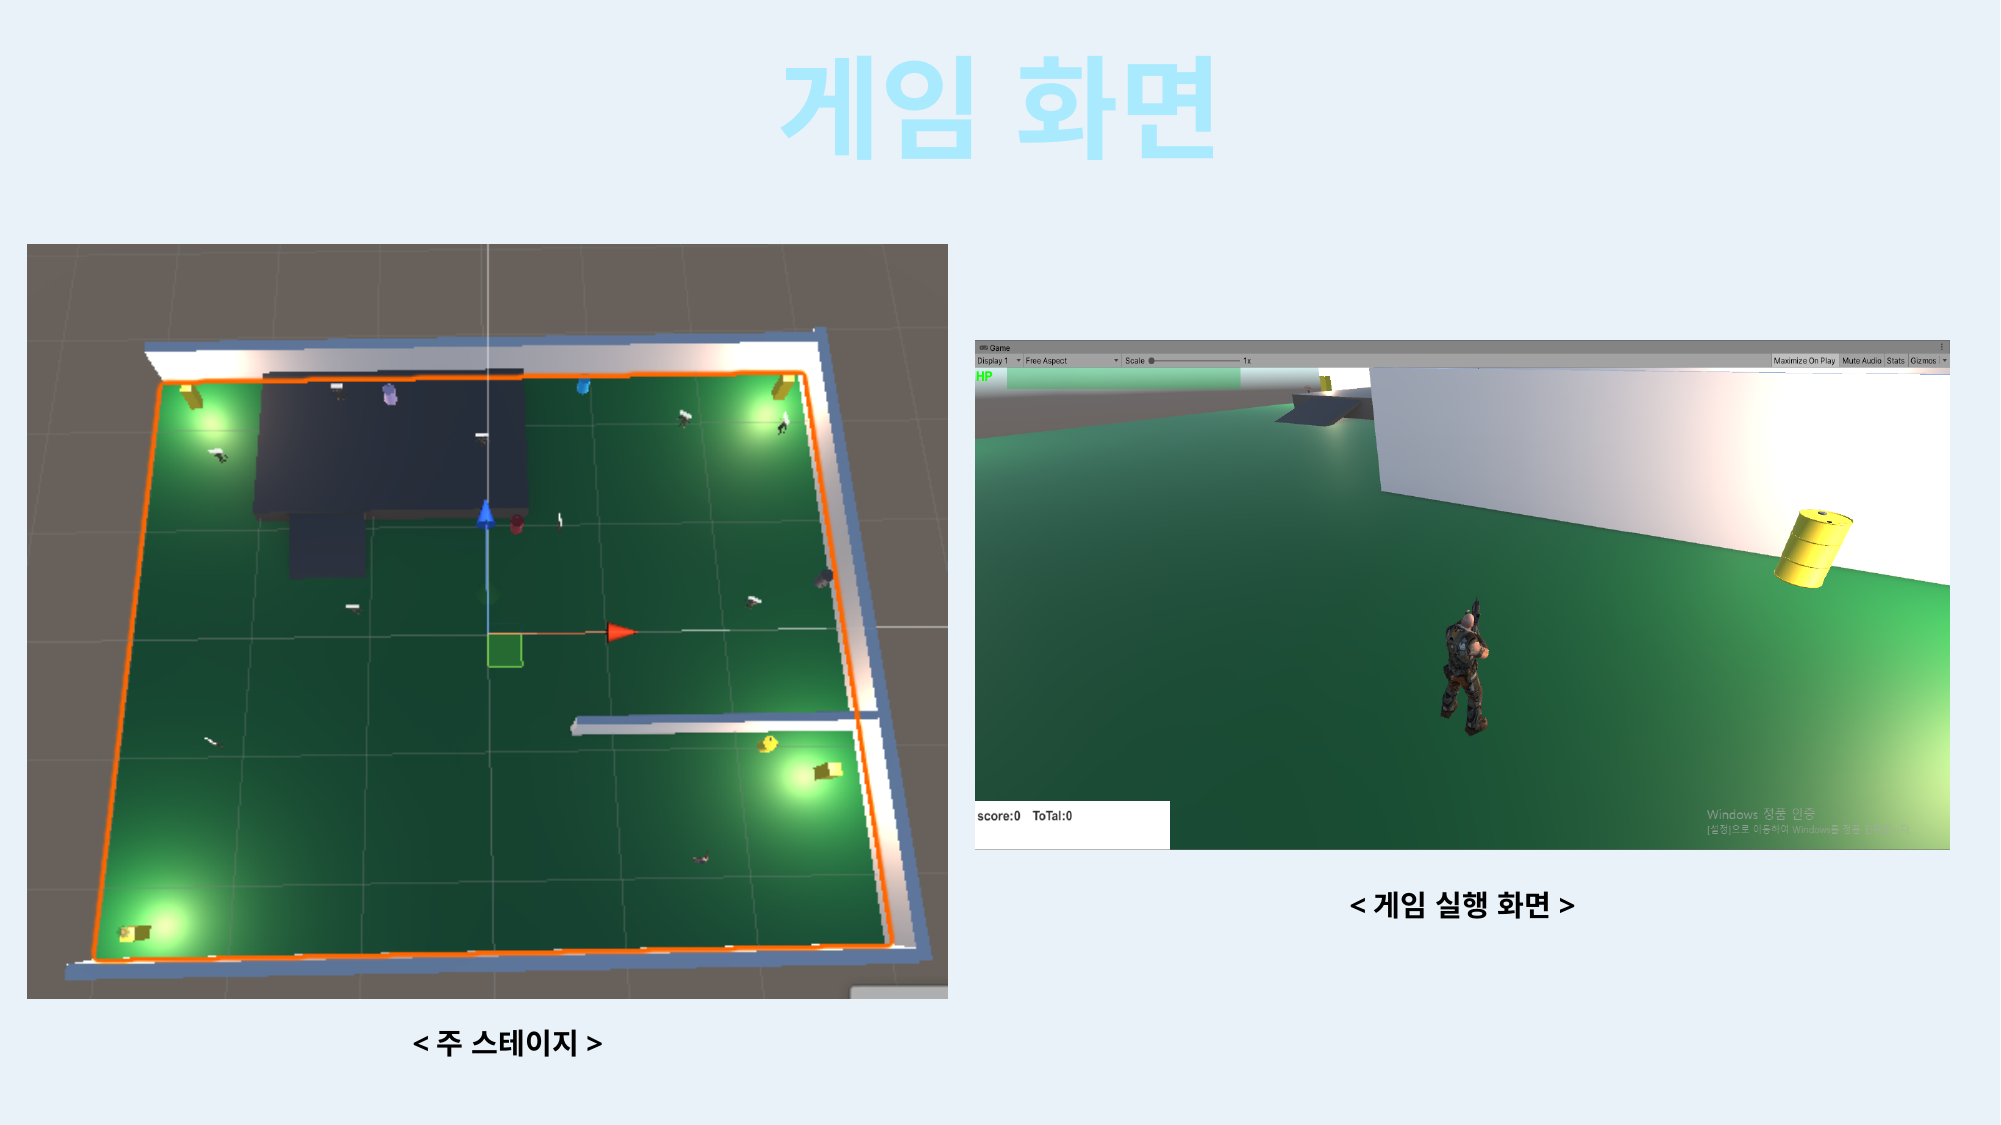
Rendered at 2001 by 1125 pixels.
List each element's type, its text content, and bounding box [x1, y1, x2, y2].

text_box <게임 실행 화면> [1199, 872, 1727, 936]
picture [27, 244, 948, 999]
text_box <주 스테이지> [244, 1011, 772, 1075]
text_box 게임 화면 [500, 30, 1500, 181]
picture [975, 340, 1950, 850]
